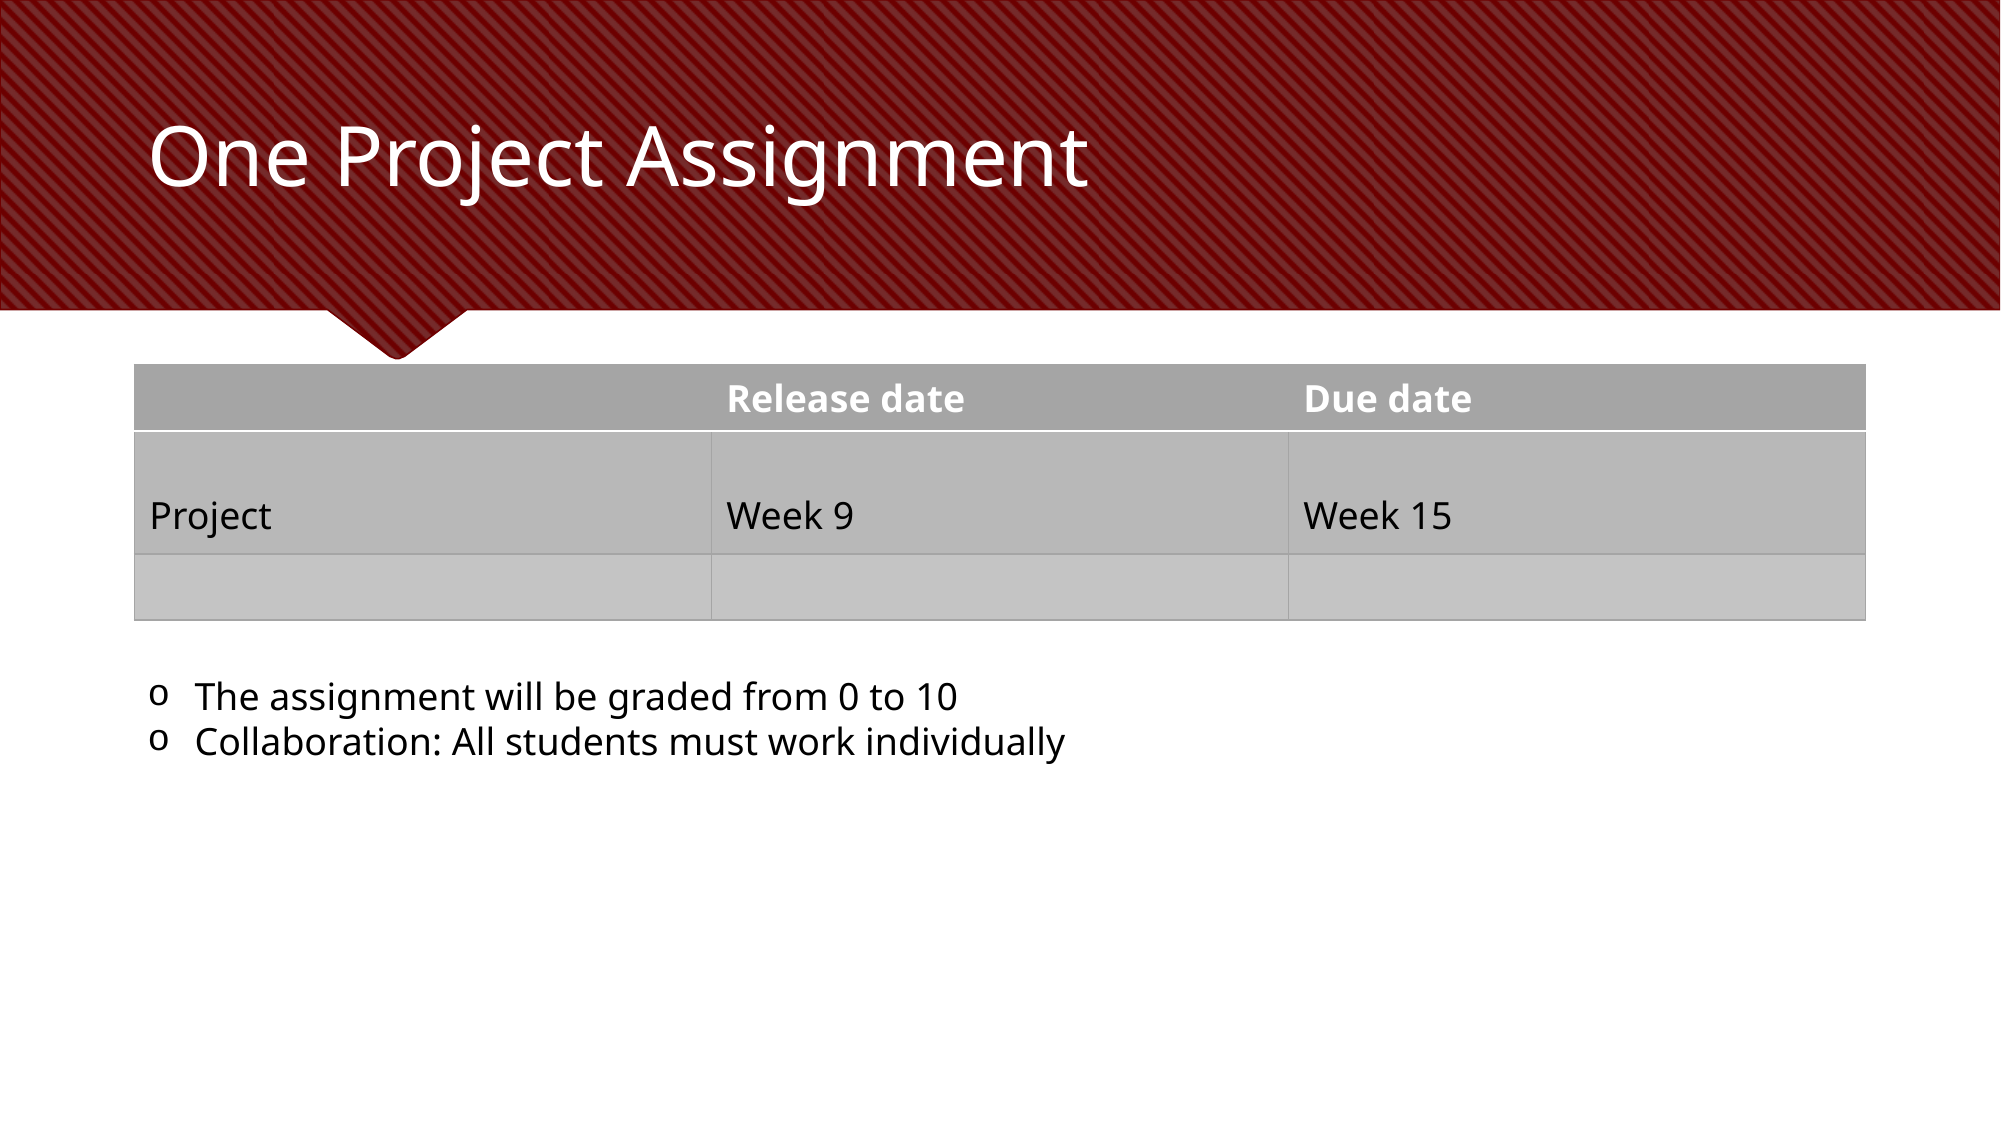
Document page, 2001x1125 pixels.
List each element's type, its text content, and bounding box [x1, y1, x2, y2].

table_header [135, 365, 711, 430]
table_cell [135, 555, 711, 619]
table_cell [712, 555, 1288, 619]
table_cell Week 9 [712, 432, 1288, 553]
text_box The assignment will be graded from 0 to 10 Collaboration: All students must work individually [132, 665, 1868, 860]
table_cell [1289, 555, 1865, 619]
table_cell Project [135, 432, 711, 553]
table_cell Week 15 [1289, 432, 1865, 553]
table_header Release date [712, 365, 1288, 430]
title One Project Assignment [132, 73, 1868, 233]
table_header Due date [1289, 365, 1865, 430]
